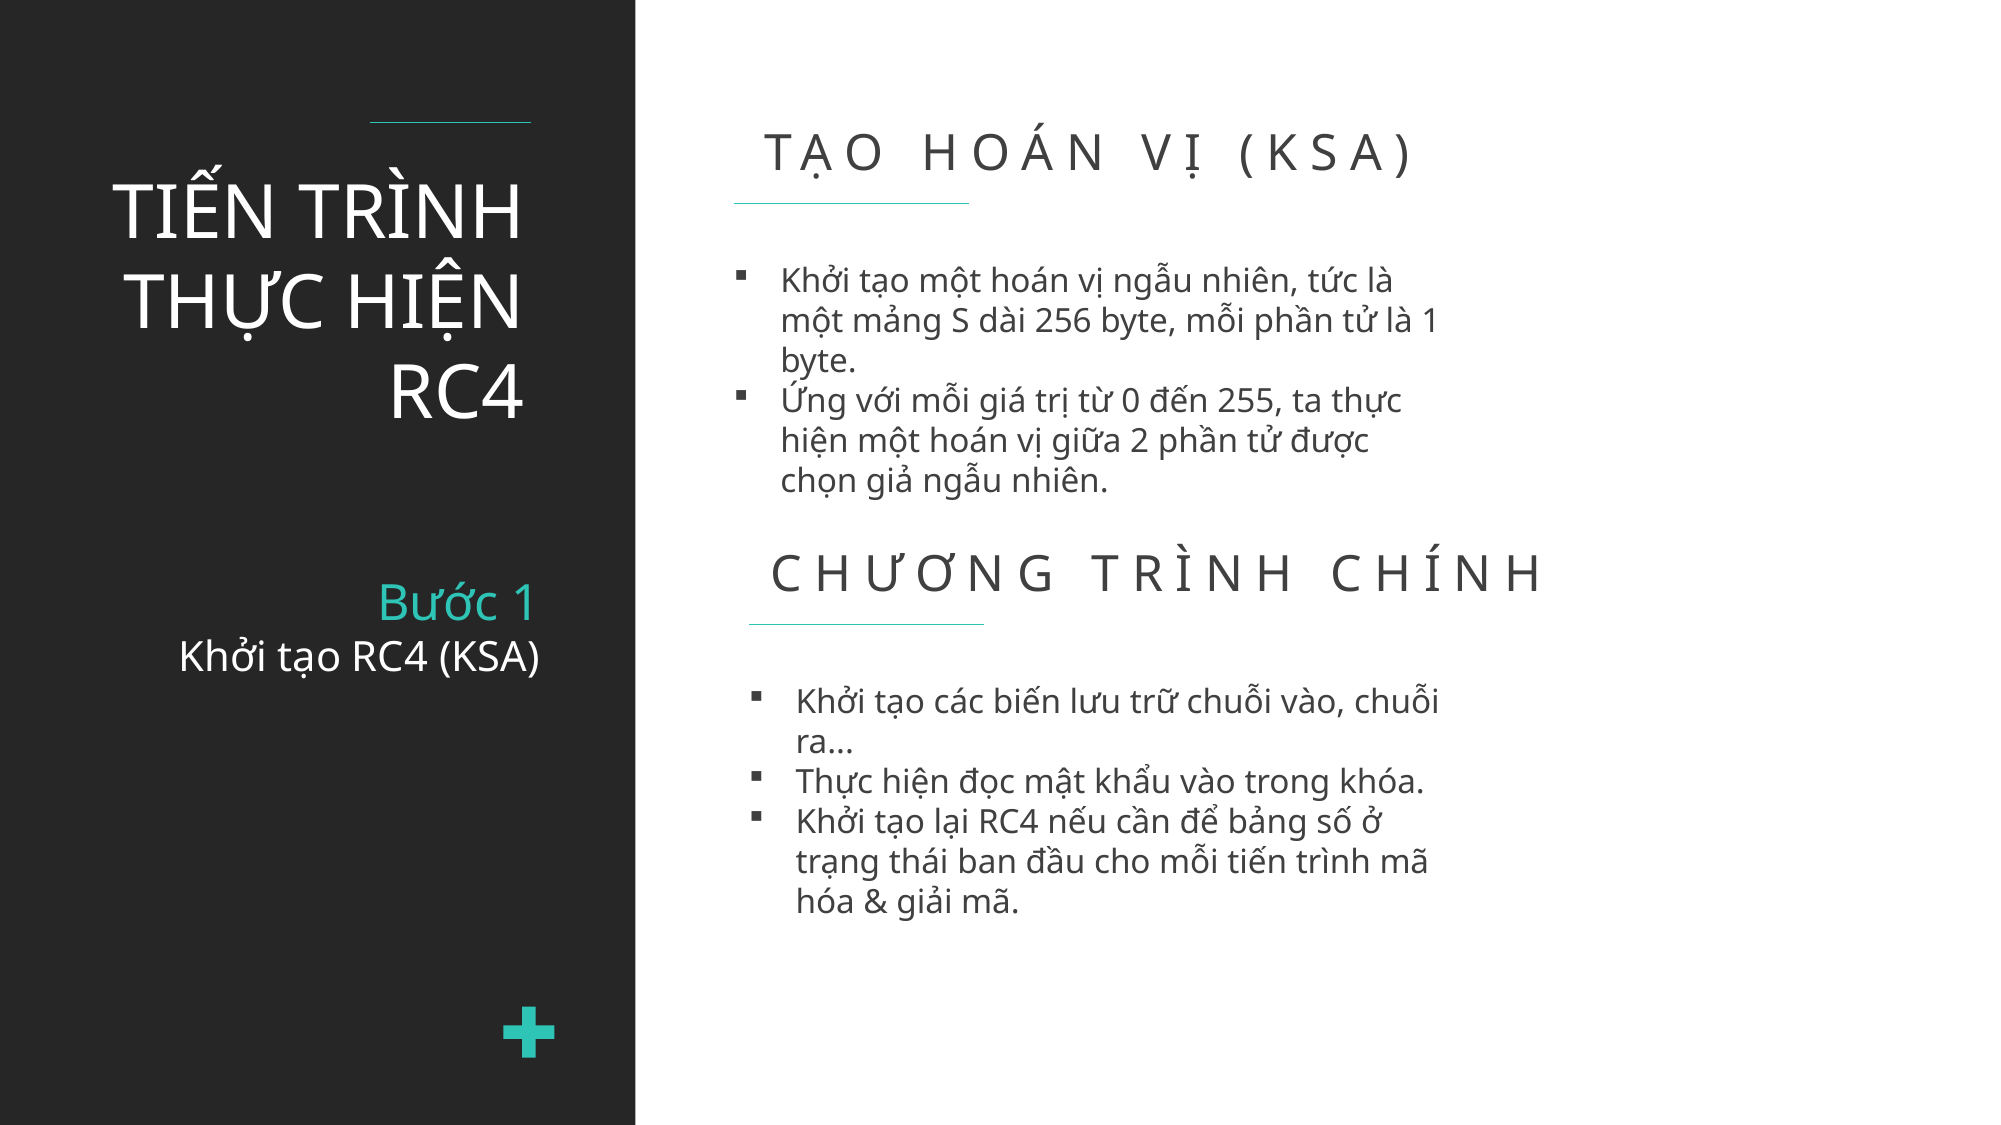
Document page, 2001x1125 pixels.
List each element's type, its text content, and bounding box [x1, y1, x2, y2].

text_box Khởi tạo các biến lưu trữ chuỗi vào, chuỗi ra... Thực hiện đọc mật khẩu vào trong khóa. Khởi tạo lại RC4 nếu cần để bảng số ở trạng thái ban đầu cho mỗi tiến trình mã hóa & giải mã. [734, 673, 1487, 928]
text_box TẠO HOÁN VỊ (KSA) [749, 112, 1426, 188]
text_box [0, 0, 636, 1125]
text_box CHƯƠNG TRÌNH CHÍNH [756, 533, 1557, 609]
text_box Bước 1 Khởi tạo RC4 (KSA) [63, 562, 555, 688]
text_box TIẾN TRÌNH THỰC HIỆN RC4 [97, 156, 540, 442]
text_box [502, 1006, 555, 1059]
text_box Khởi tạo một hoán vị ngẫu nhiên, tức là một mảng S dài 256 byte, mỗi phần tử là 1 byte. Ứng với mỗi giá trị từ 0 đến 255, ta thực hiện một hoán vị giữa 2 phần tử được chọn giả ngẫu nhiên. [718, 252, 1471, 507]
